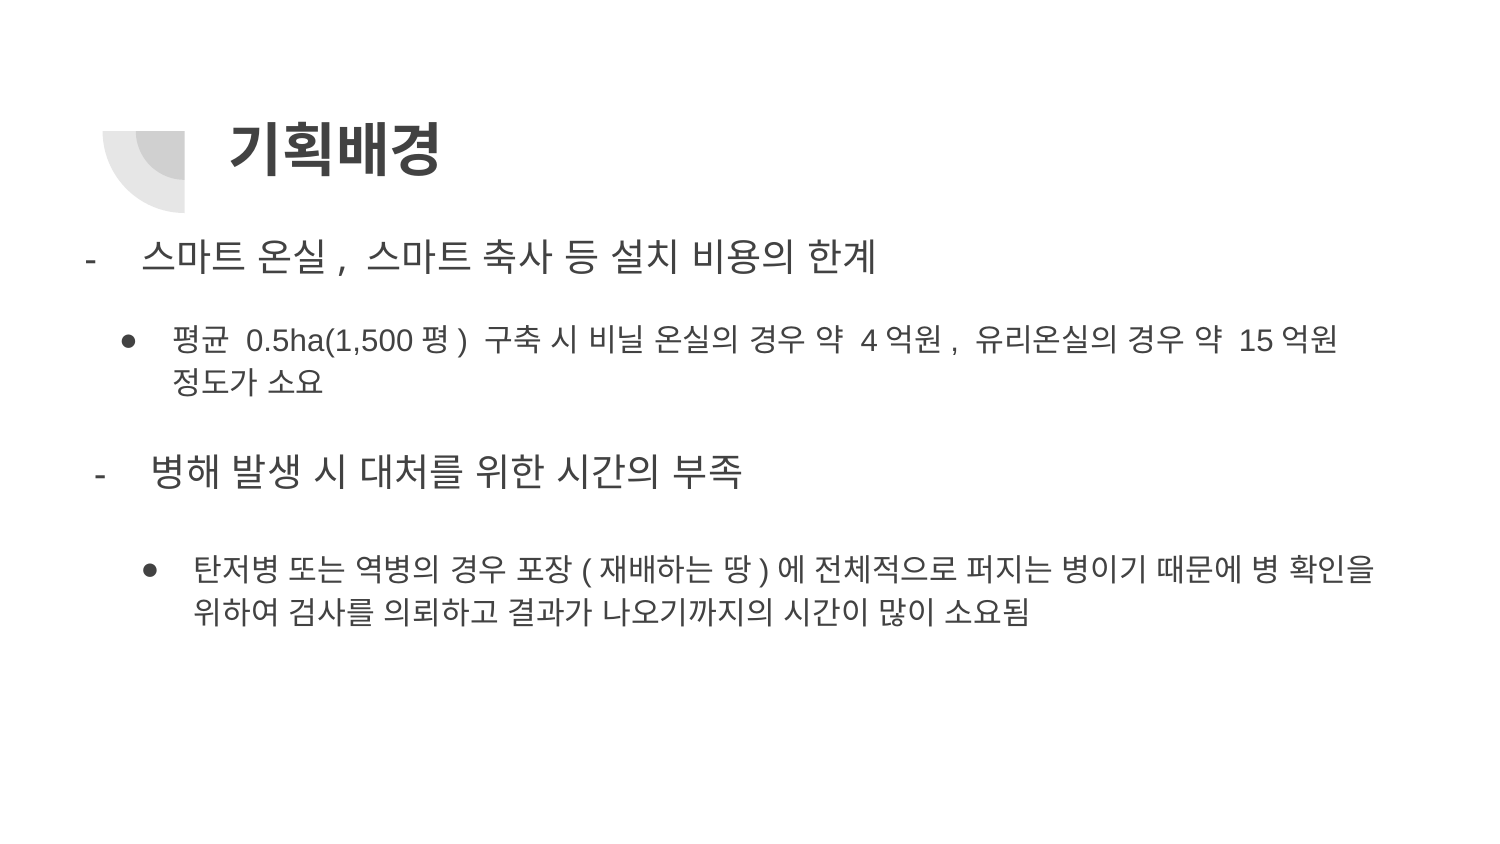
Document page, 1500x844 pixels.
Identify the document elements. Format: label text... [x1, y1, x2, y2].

text_box 탄저병 또는 역병의 경우 포장(재배하는 땅)에 전체적으로 퍼지는 병이기 때문에 병 확인을 위하여 검사를 의뢰하고 결과가 나오기까지의 시간이 많이 소요됨 [103, 529, 1459, 646]
list 스마트 온실, 스마트 축사 등 설치 비용의 한계 [51, 221, 1449, 290]
title 기획배경 [213, 98, 1368, 221]
list 병해 발생 시 대처를 위한 시간의 부족 [60, 436, 1459, 505]
text_box 평균 0.5ha(1,500평) 구축 시 비닐 온실의 경우 약 4억원, 유리온실의 경우 약 15억원 정도가 소요 [82, 299, 1437, 416]
